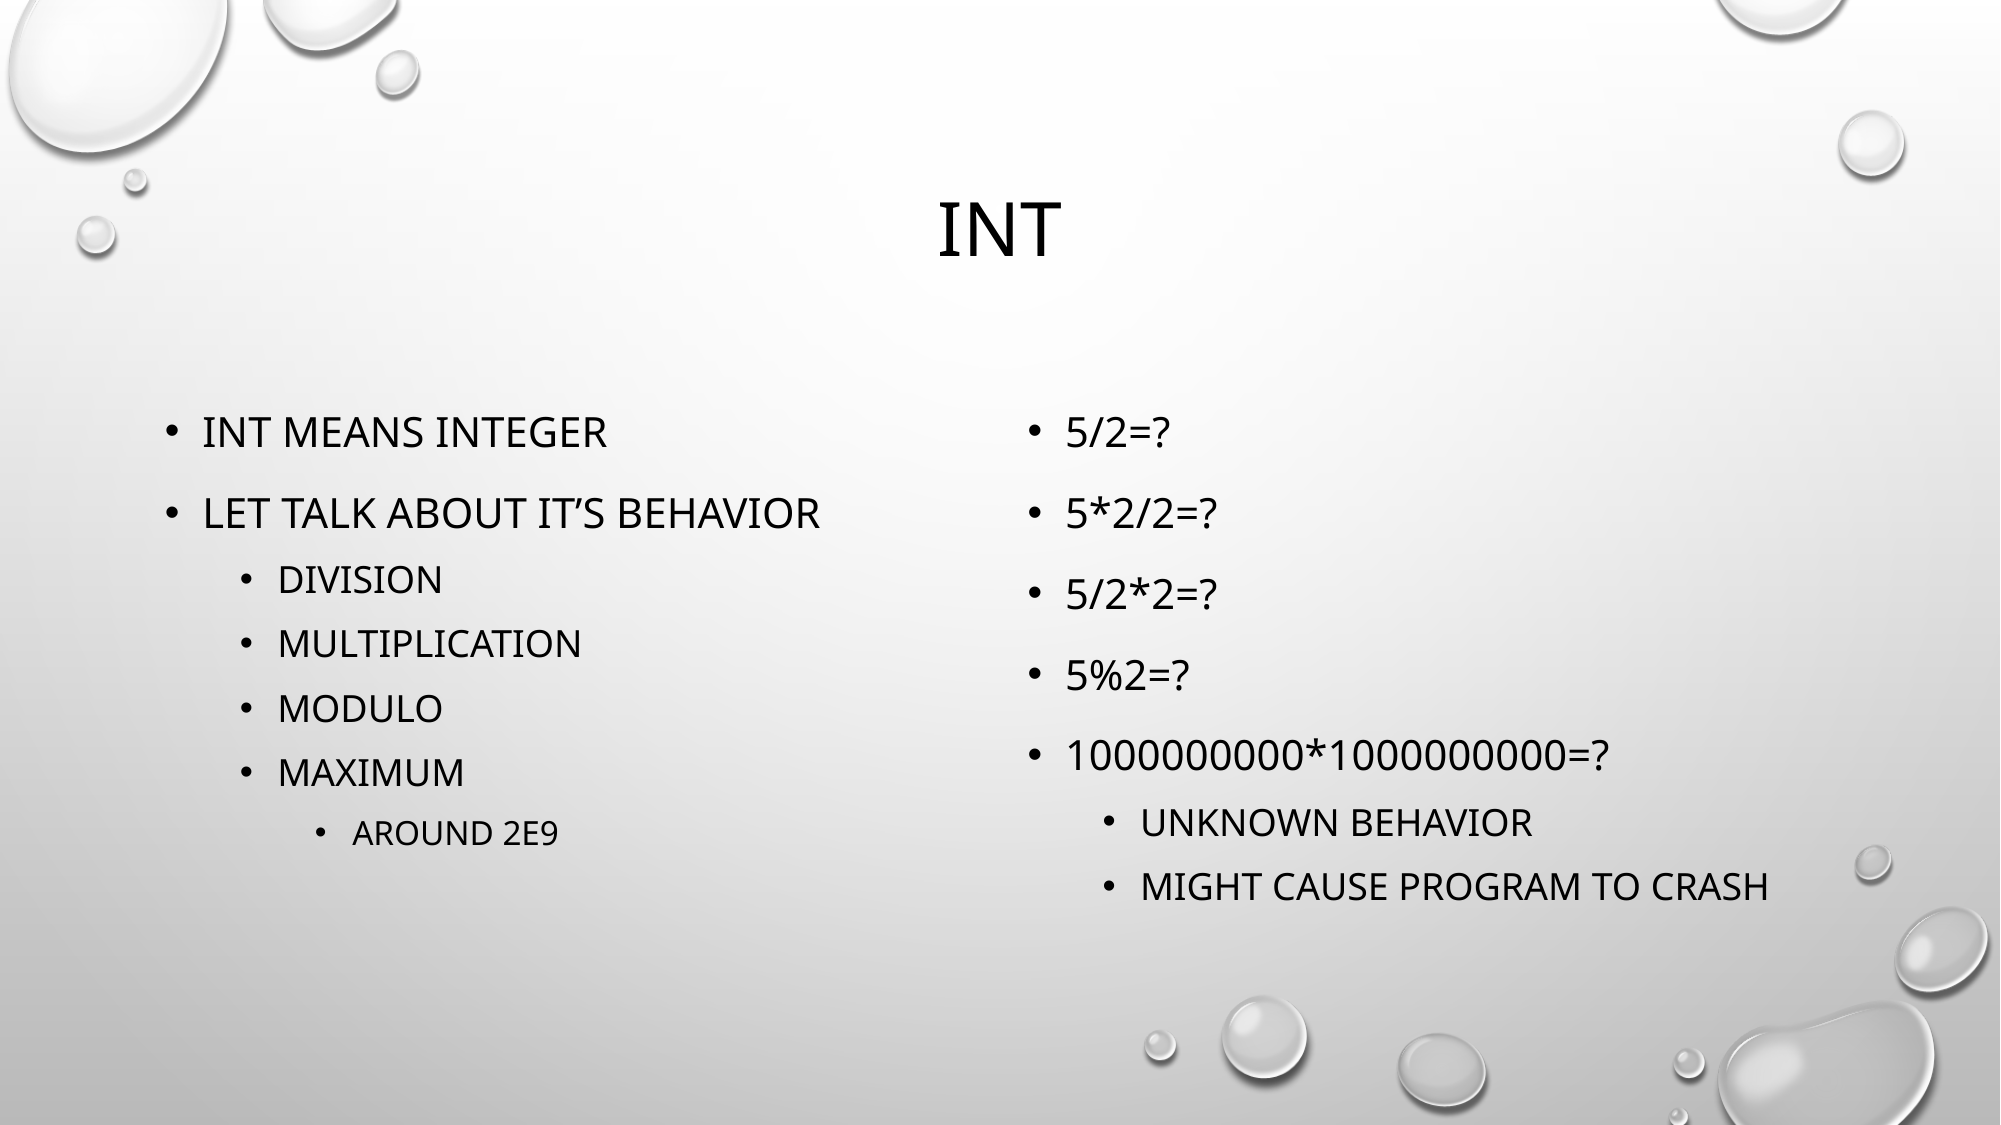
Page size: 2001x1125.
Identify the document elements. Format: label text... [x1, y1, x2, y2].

list 5/2=? 5*2/2=? 5/2*2=? 5%2=? 1000000000*1000000000=? Unknown behavior Might cause program to crash [1012, 388, 1850, 950]
picture [0, 0, 2000, 1125]
list Int means integer Let talk about it’s behavior Division Multiplication Modulo Maximum Around 2e9 [149, 388, 988, 950]
title int [149, 101, 1851, 364]
